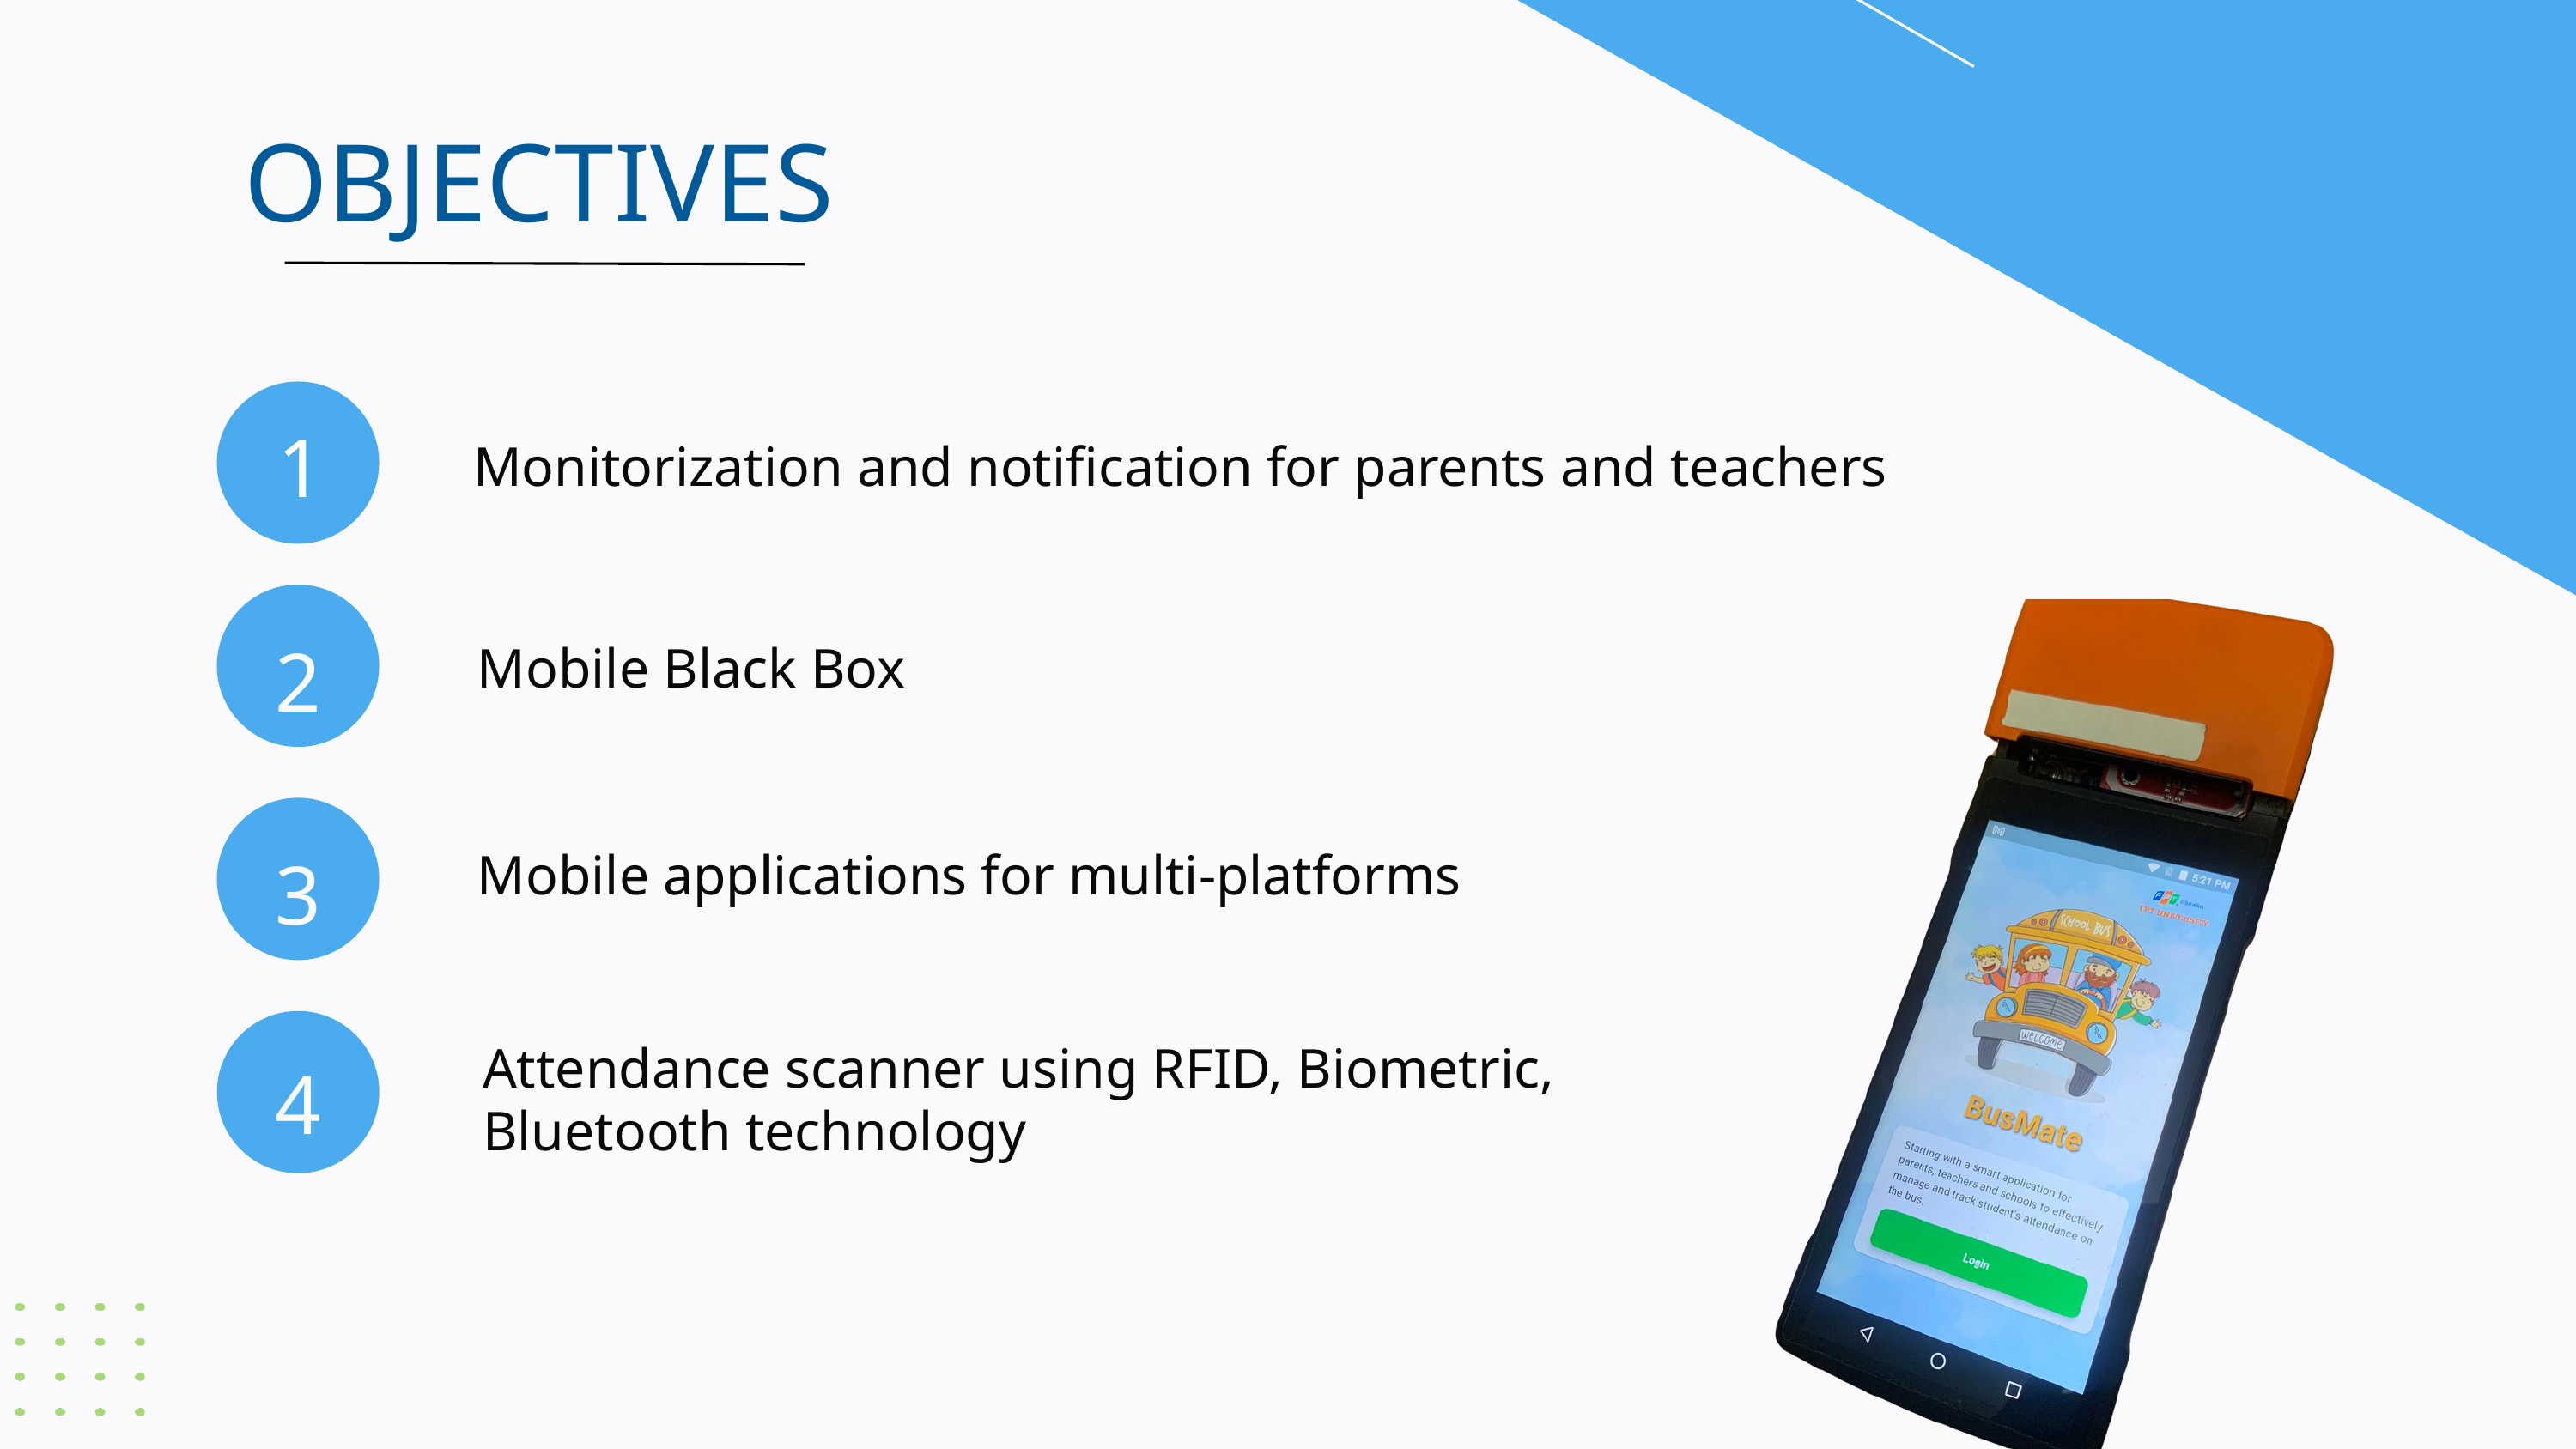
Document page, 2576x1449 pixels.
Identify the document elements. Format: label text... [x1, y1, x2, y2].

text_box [216, 381, 380, 544]
text_box Attendance scanner using RFID, Biometric, Bluetooth technology [483, 1035, 1642, 1224]
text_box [216, 797, 380, 961]
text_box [1352, 0, 2576, 670]
text_box [1755, 678, 2395, 1449]
text_box [15, 1303, 145, 1416]
text_box Mobile applications for multi-platforms [477, 842, 1728, 968]
text_box Monitorization and notification for parents and teachers [473, 433, 1348, 560]
text_box Mobile Black Box [477, 635, 1260, 699]
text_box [216, 1010, 380, 1173]
text_box OBJECTIVES [244, 117, 1348, 369]
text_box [216, 584, 380, 748]
